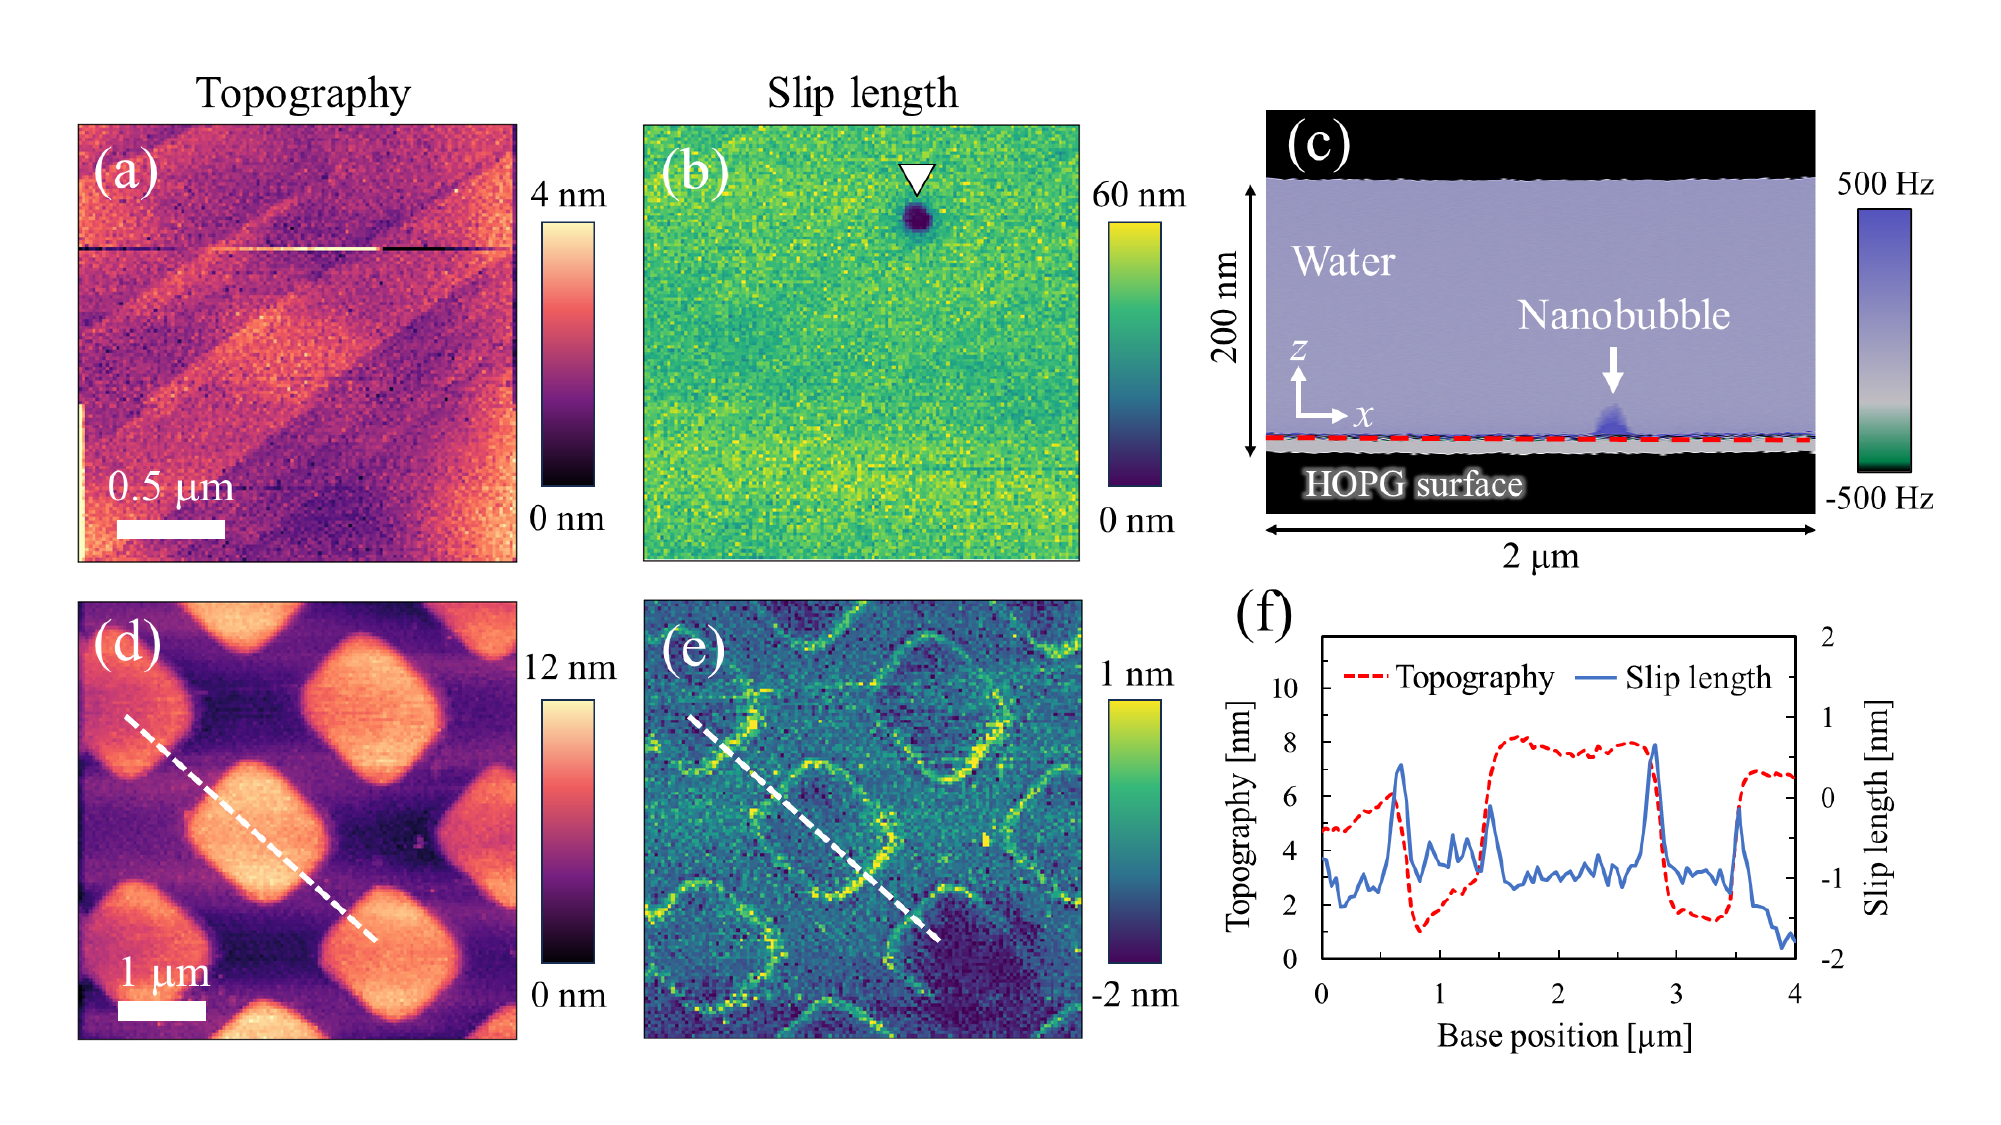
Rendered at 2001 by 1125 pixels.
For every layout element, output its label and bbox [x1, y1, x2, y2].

picture [62, 68, 1937, 1057]
